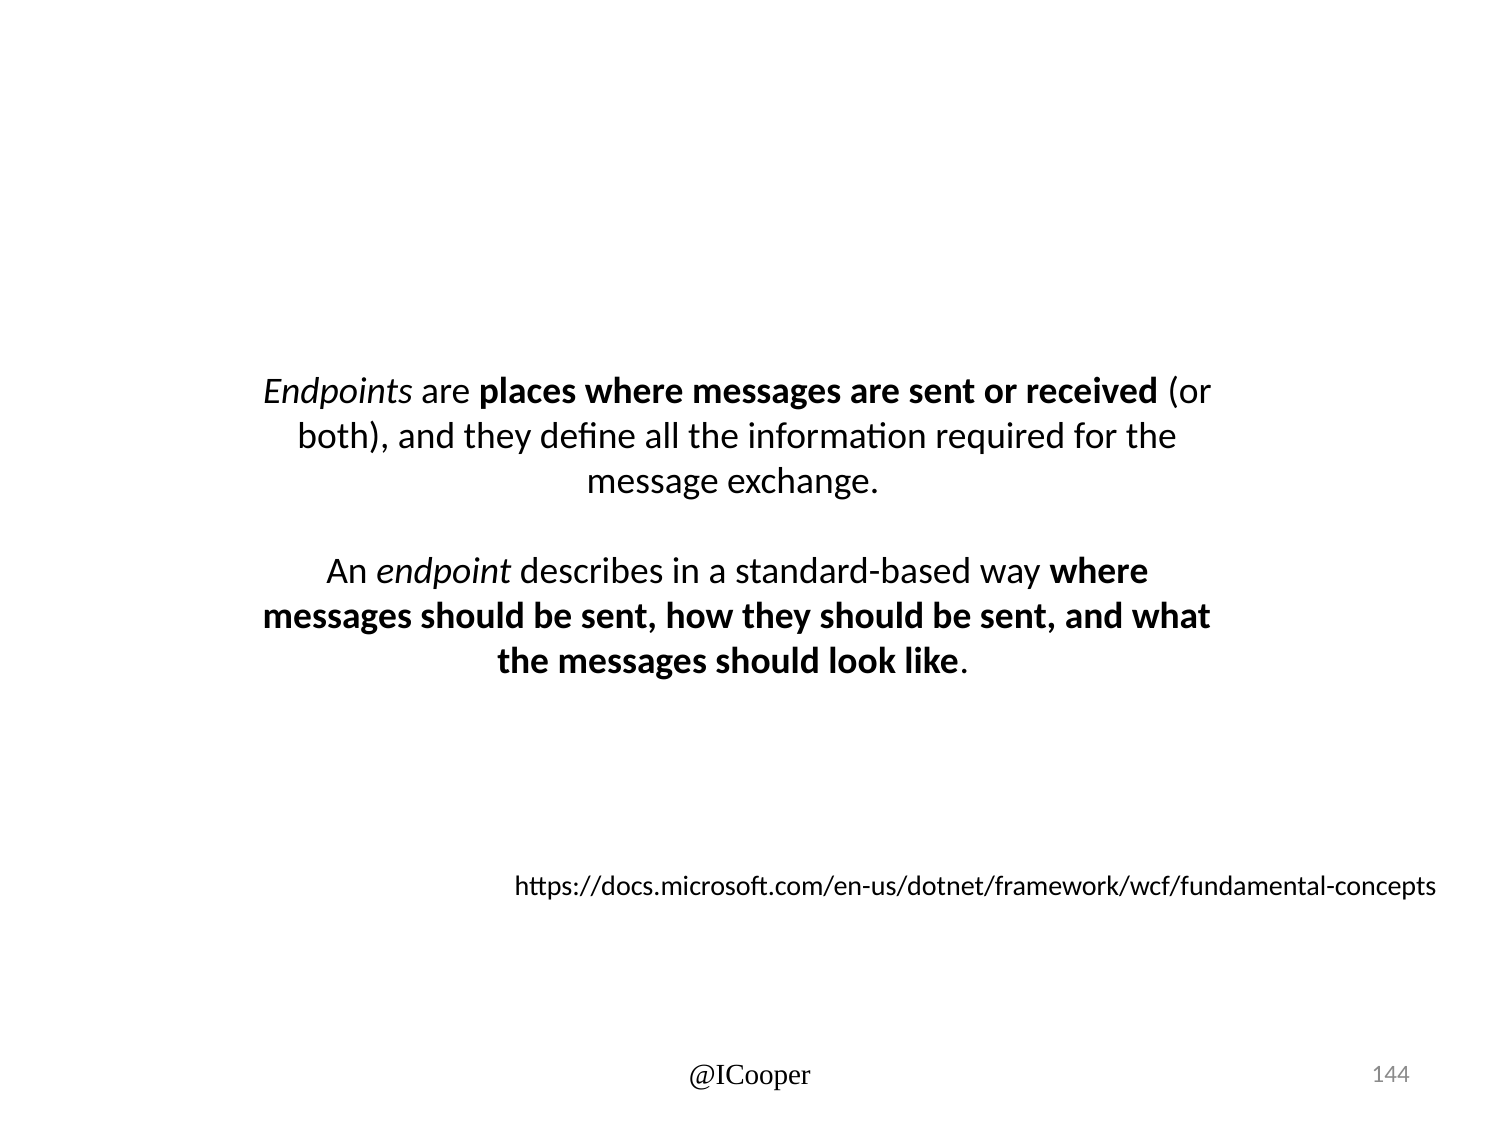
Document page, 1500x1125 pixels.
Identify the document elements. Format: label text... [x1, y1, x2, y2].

text_box https://docs.microsoft.com/en-us/dotnet/framework/wcf/fundamental-concepts [499, 860, 1481, 909]
text_box Endpoints are places where messages are sent or received (or both), and they define all the information required for the message exchange. An endpoint describes in a standard-based way where messages should be sent, how they should be sent, and what the messages should look like. [240, 359, 1235, 689]
footer @ICooper [512, 1042, 988, 1103]
slide_number 144 [1074, 1042, 1425, 1103]
